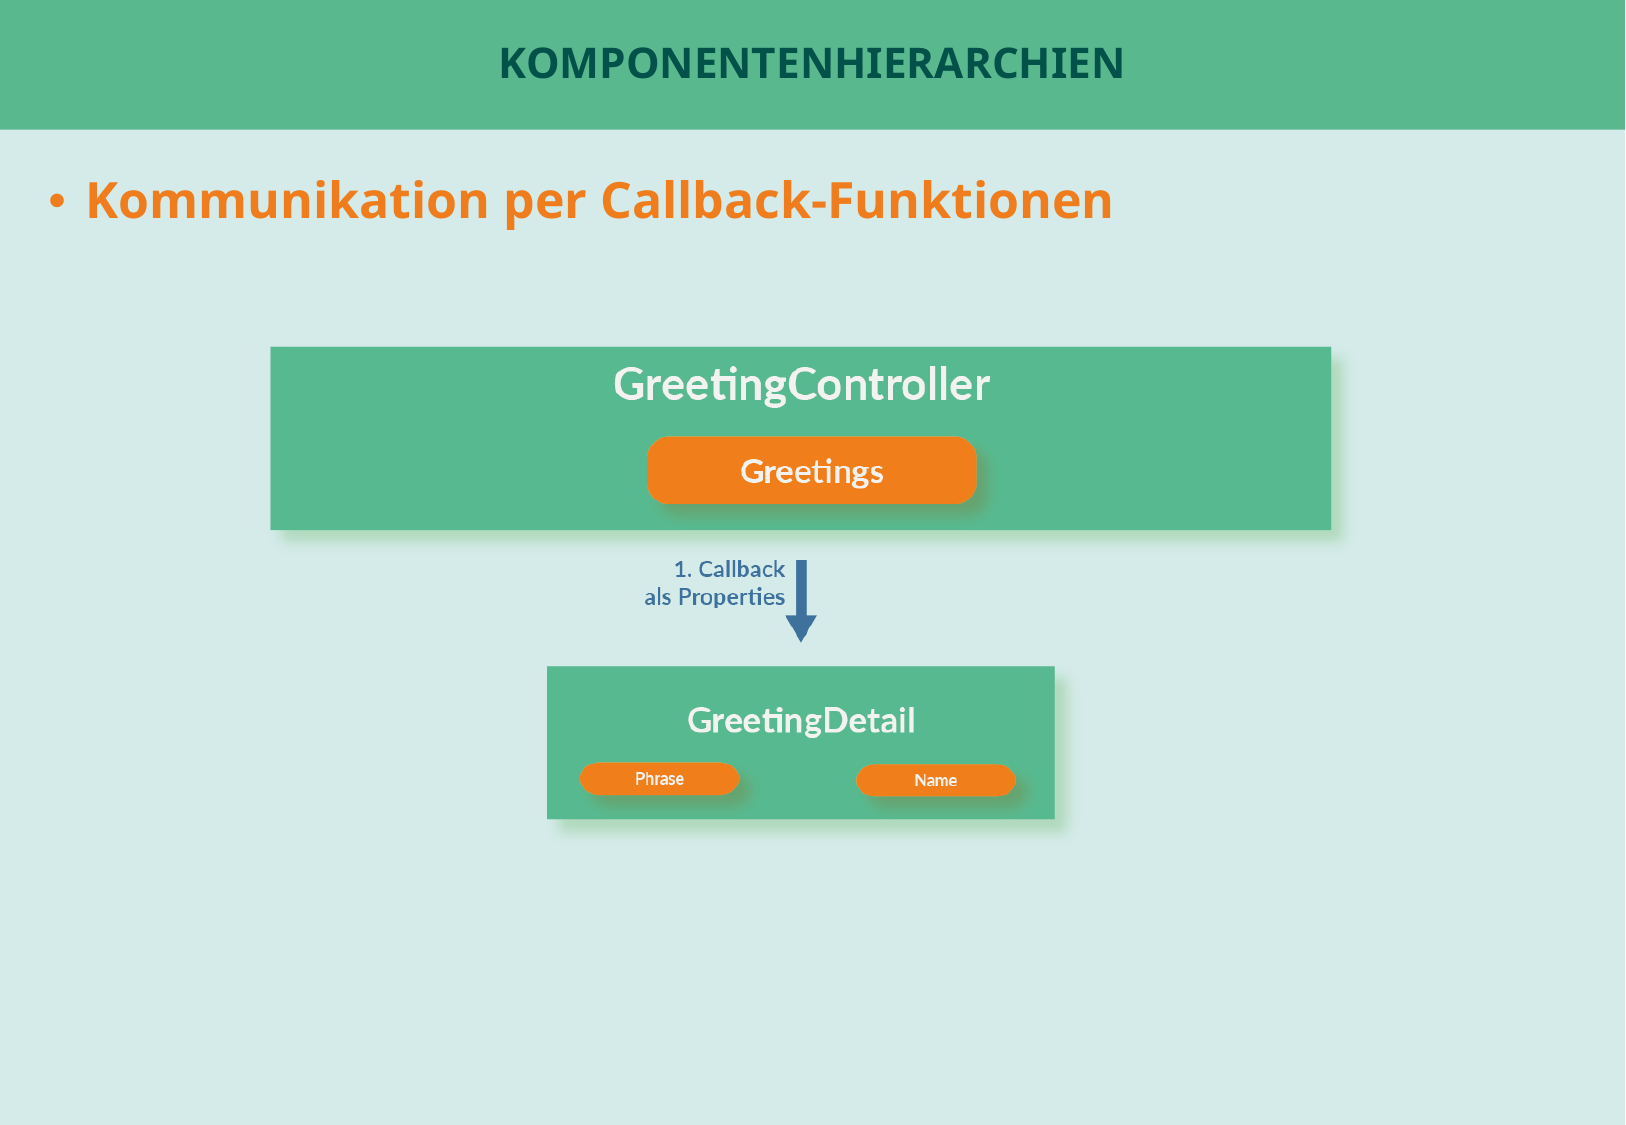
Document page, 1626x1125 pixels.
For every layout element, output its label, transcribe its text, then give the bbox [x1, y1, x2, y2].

picture [264, 340, 1361, 849]
title Komponentenhierarchien [0, 0, 1625, 130]
list Kommunikation per Callback-Funktionen [33, 168, 1592, 1043]
